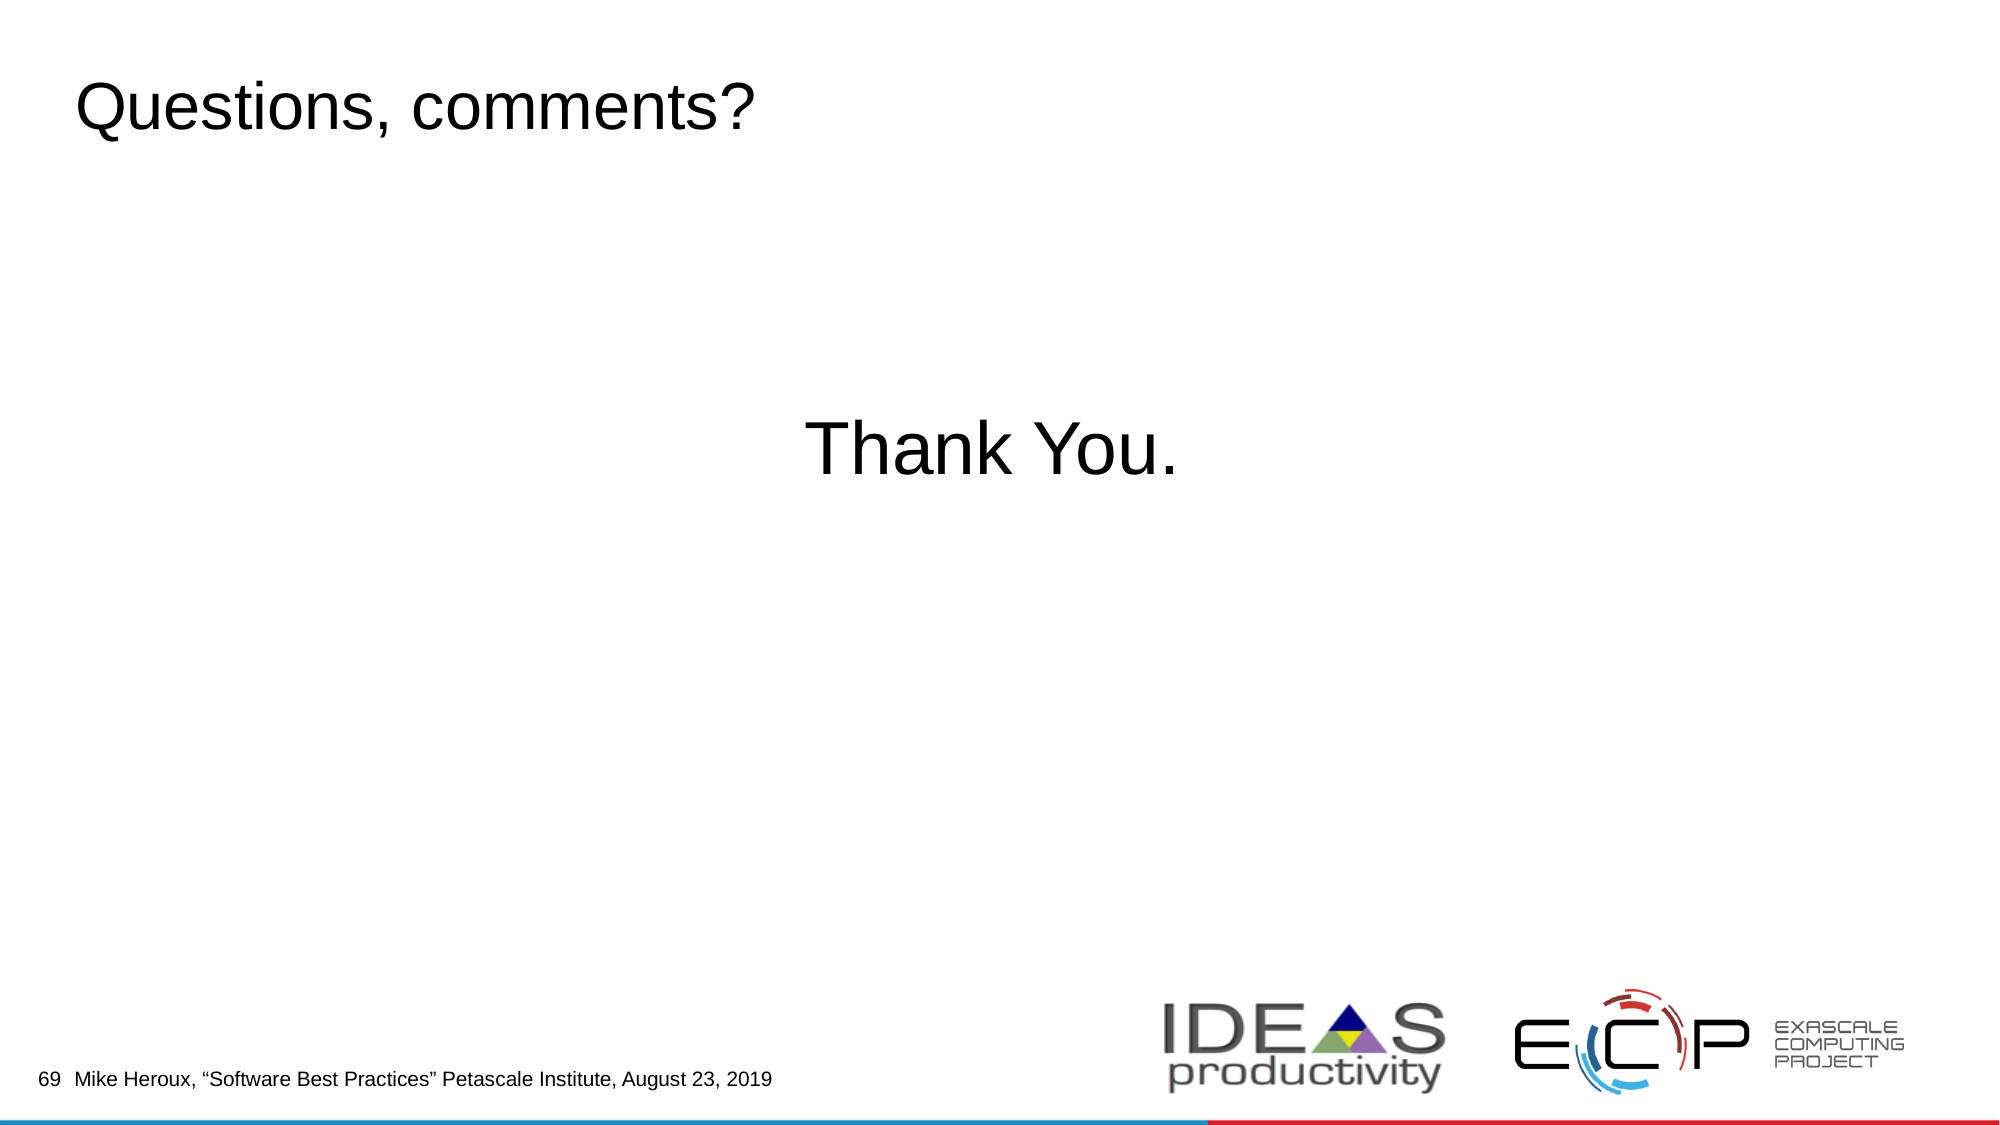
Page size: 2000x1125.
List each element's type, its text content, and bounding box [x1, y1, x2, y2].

picture [1515, 989, 1904, 1095]
picture [1152, 995, 1456, 1101]
title Questions, comments? [59, 67, 1926, 152]
list Thank You. [59, 401, 1926, 930]
